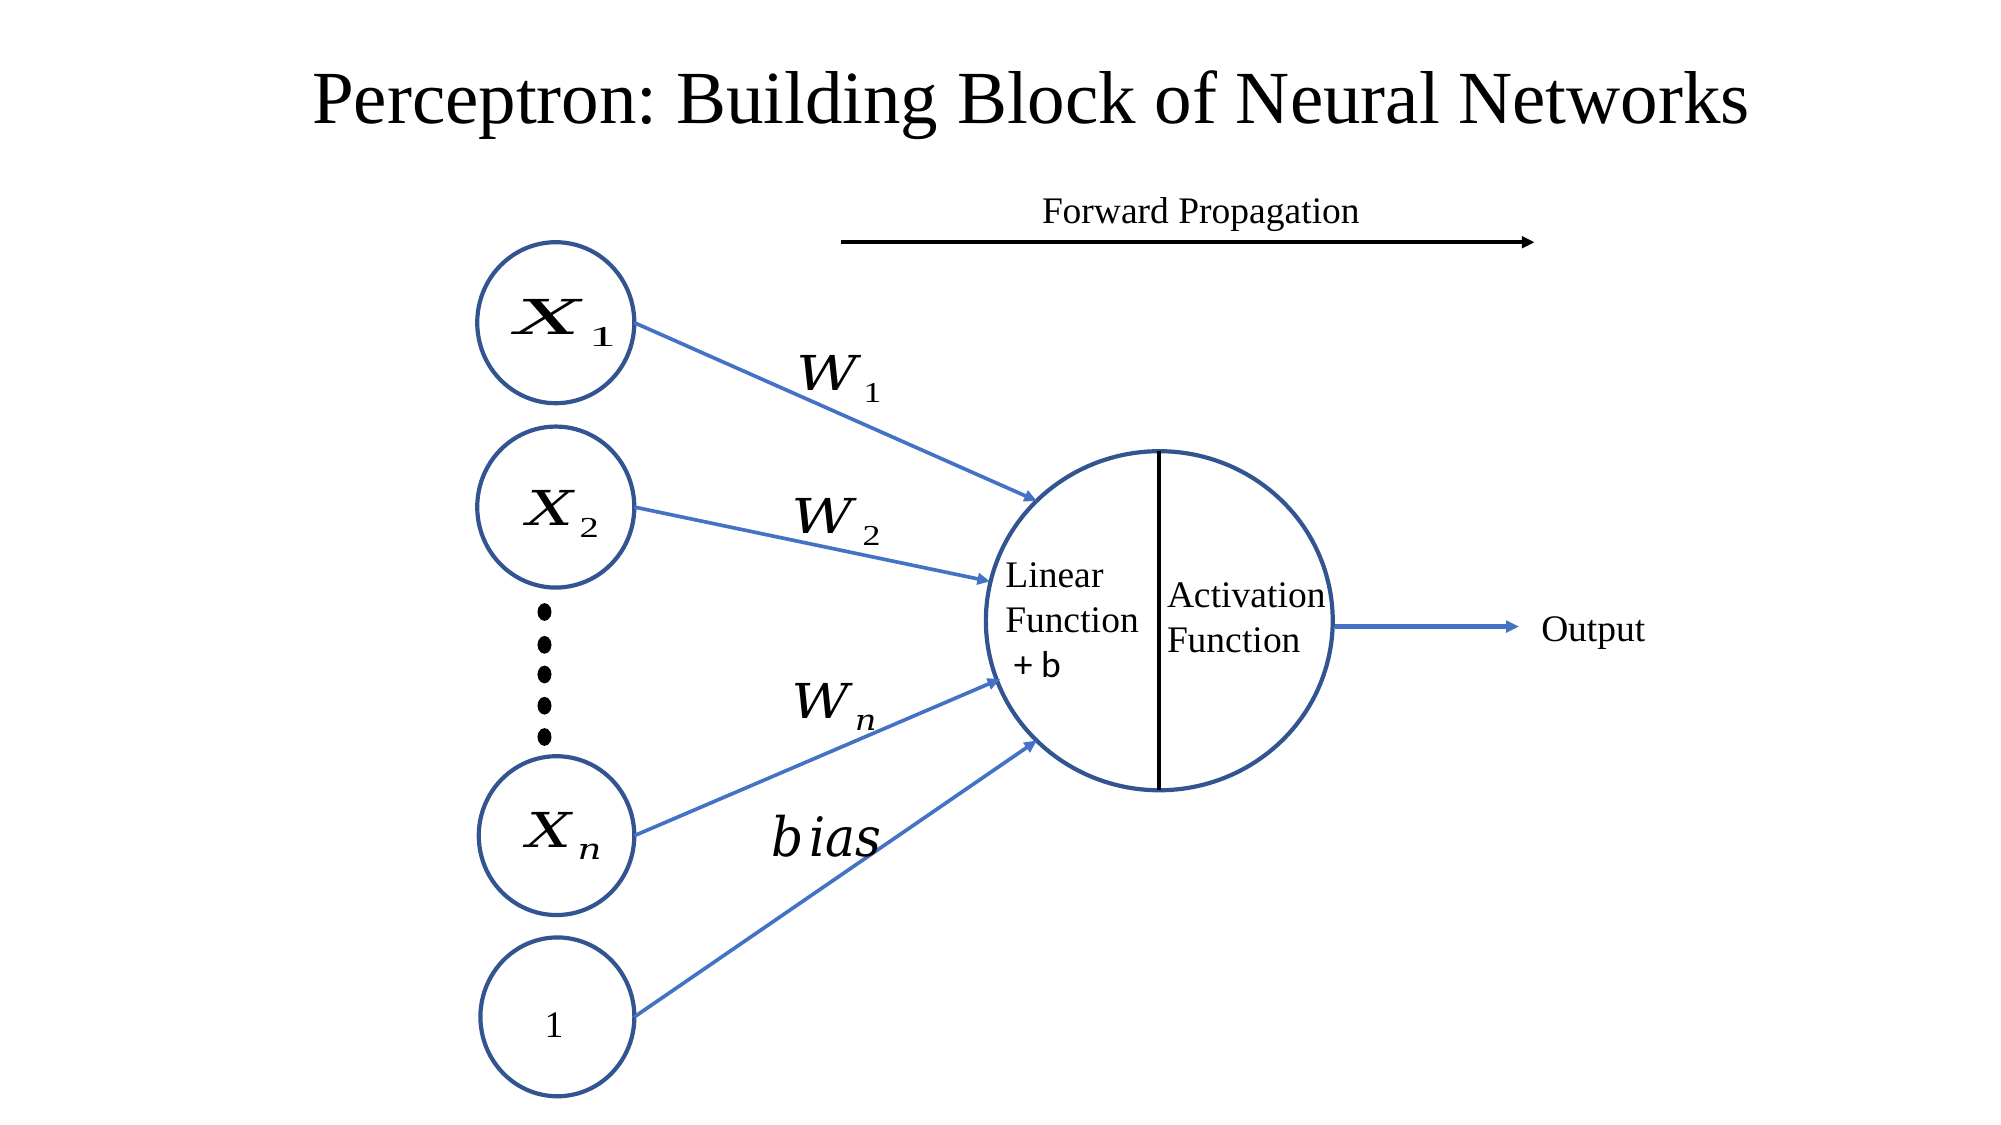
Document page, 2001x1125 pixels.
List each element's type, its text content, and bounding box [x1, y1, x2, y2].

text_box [634, 679, 1000, 740]
text_box [536, 602, 553, 623]
text_box [477, 755, 634, 917]
text_box Forward Propagation [999, 178, 1403, 238]
text_box 1 [529, 992, 568, 1052]
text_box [634, 322, 1037, 501]
text_box Activation Function [1152, 562, 1159, 668]
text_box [634, 507, 990, 582]
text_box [634, 740, 1037, 1017]
title Perceptron: Building Block of Neural Networks [281, 22, 1782, 147]
text_box [984, 450, 1327, 792]
text_box [476, 241, 636, 405]
text_box [536, 634, 553, 655]
text_box [536, 664, 553, 685]
text_box [536, 727, 553, 748]
text_box Output [1494, 596, 1693, 656]
text_box [479, 936, 636, 1098]
text_box [536, 695, 553, 716]
text_box Activation Function [1160, 562, 1351, 668]
text_box [476, 425, 636, 589]
